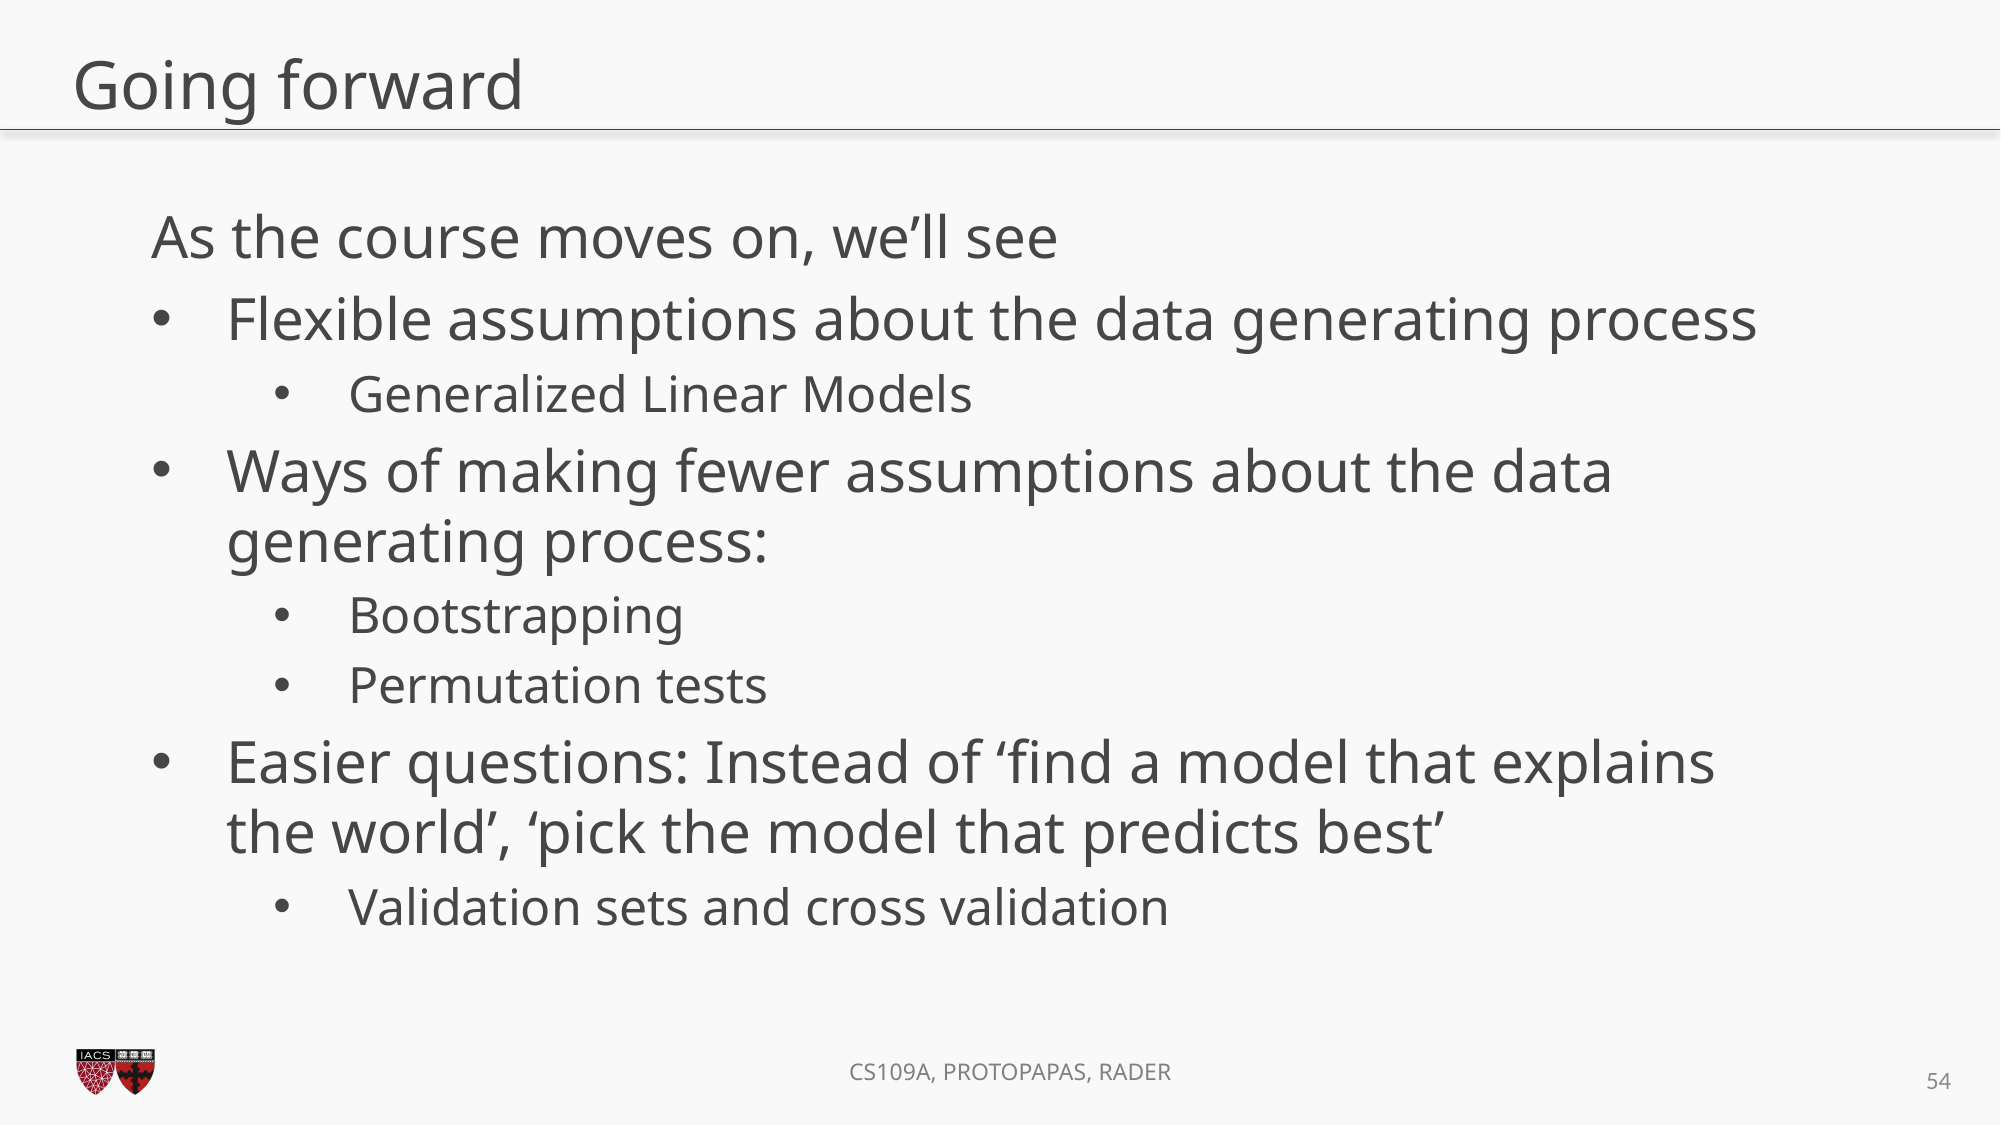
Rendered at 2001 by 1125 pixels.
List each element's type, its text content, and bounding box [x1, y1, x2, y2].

list As the course moves on, we’ll see Flexible assumptions about the data generating process Generalized Linear Models Ways of making fewer assumptions about the data generating process: Bootstrapping Permutation tests Easier questions: Instead of ‘find a model that explains the world’, ‘pick the model that predicts best’ Validation sets and cross validation [136, 193, 1831, 997]
slide_number 54 [1500, 1050, 1967, 1110]
title Going forward [57, 35, 1943, 162]
picture [75, 1049, 155, 1095]
